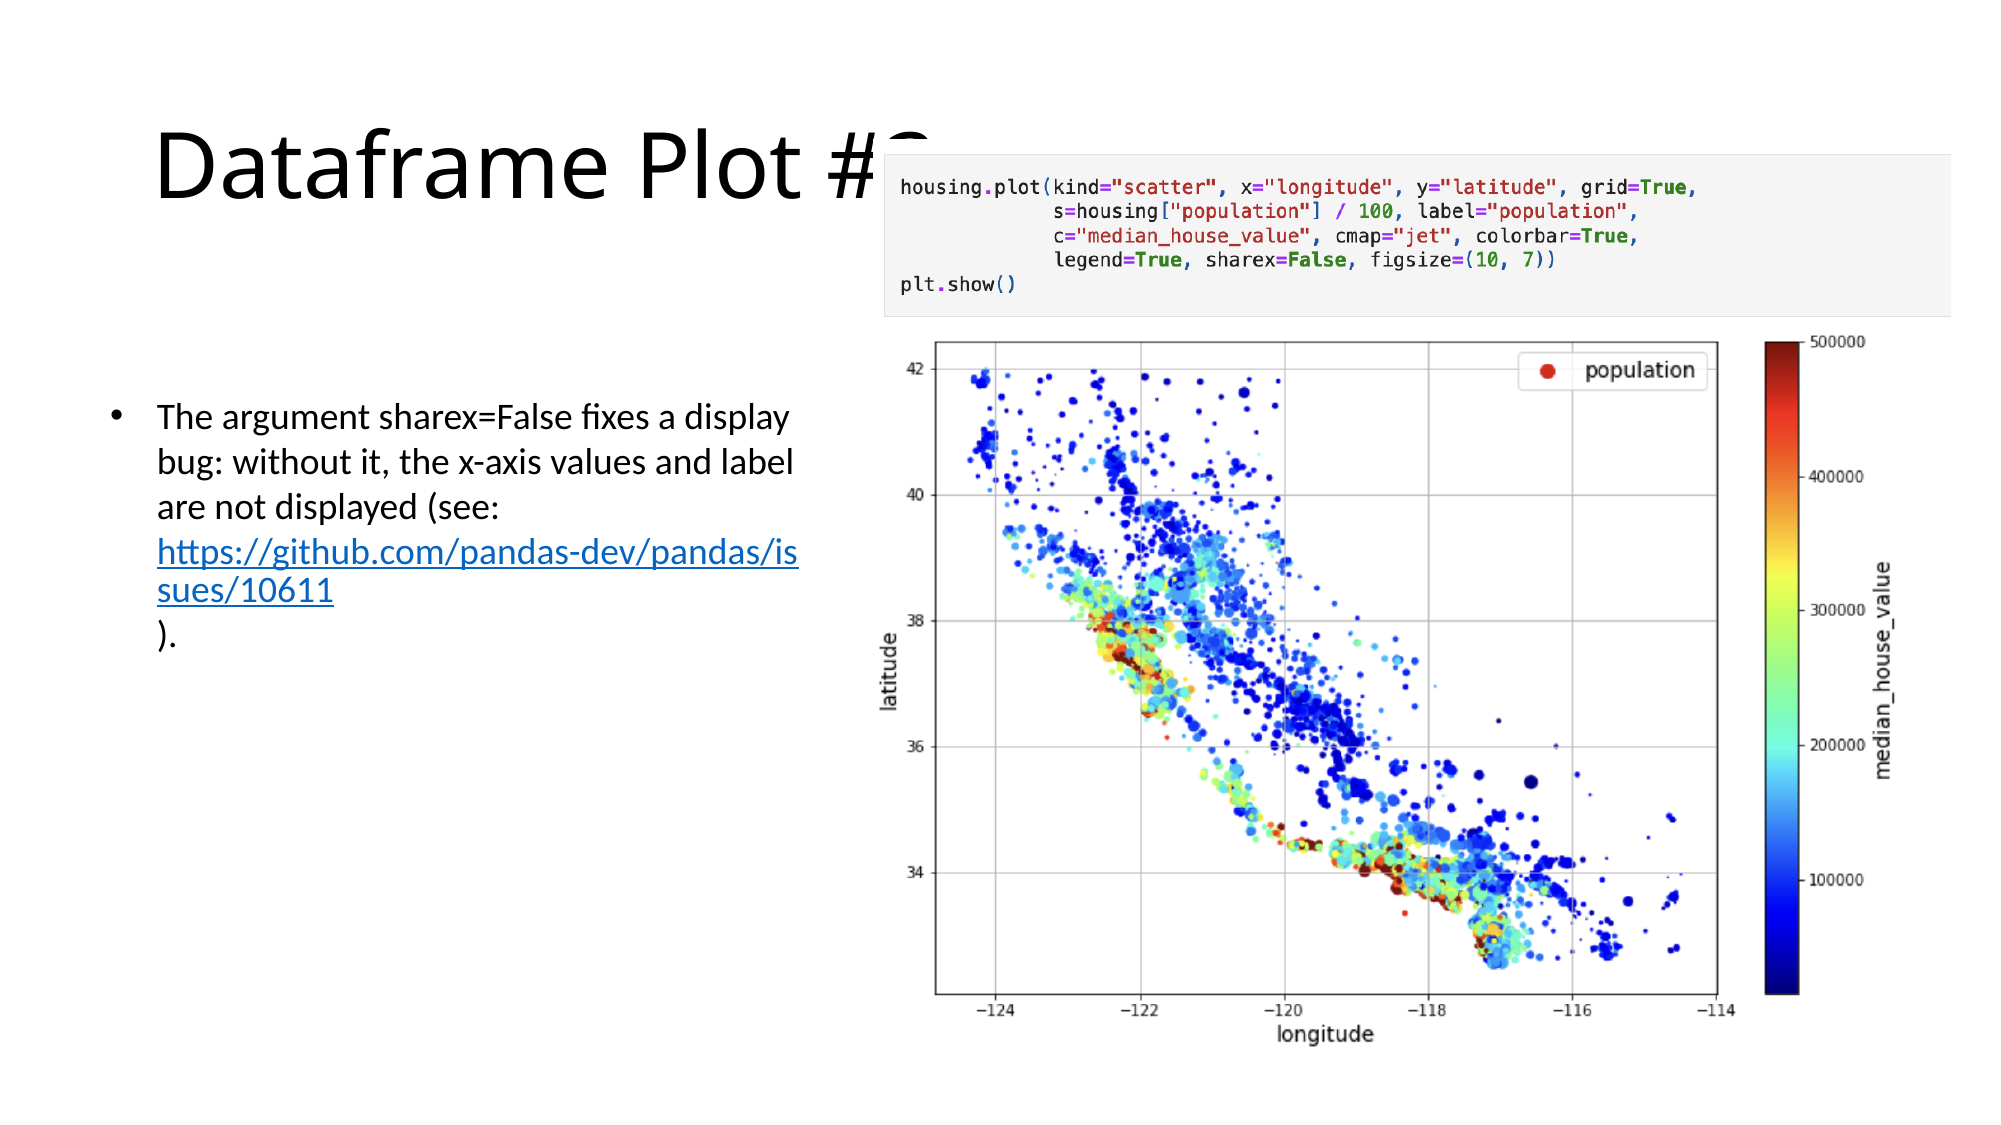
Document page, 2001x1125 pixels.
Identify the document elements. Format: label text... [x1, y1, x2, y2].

text_box The argument sharex=False fixes a display bug: without it, the x-axis values and label are not displayed (see: https://github.com/pandas-dev/pandas/issues/10611). [95, 384, 822, 625]
picture [872, 139, 1951, 1066]
title Dataframe Plot #3 [137, 59, 1863, 278]
